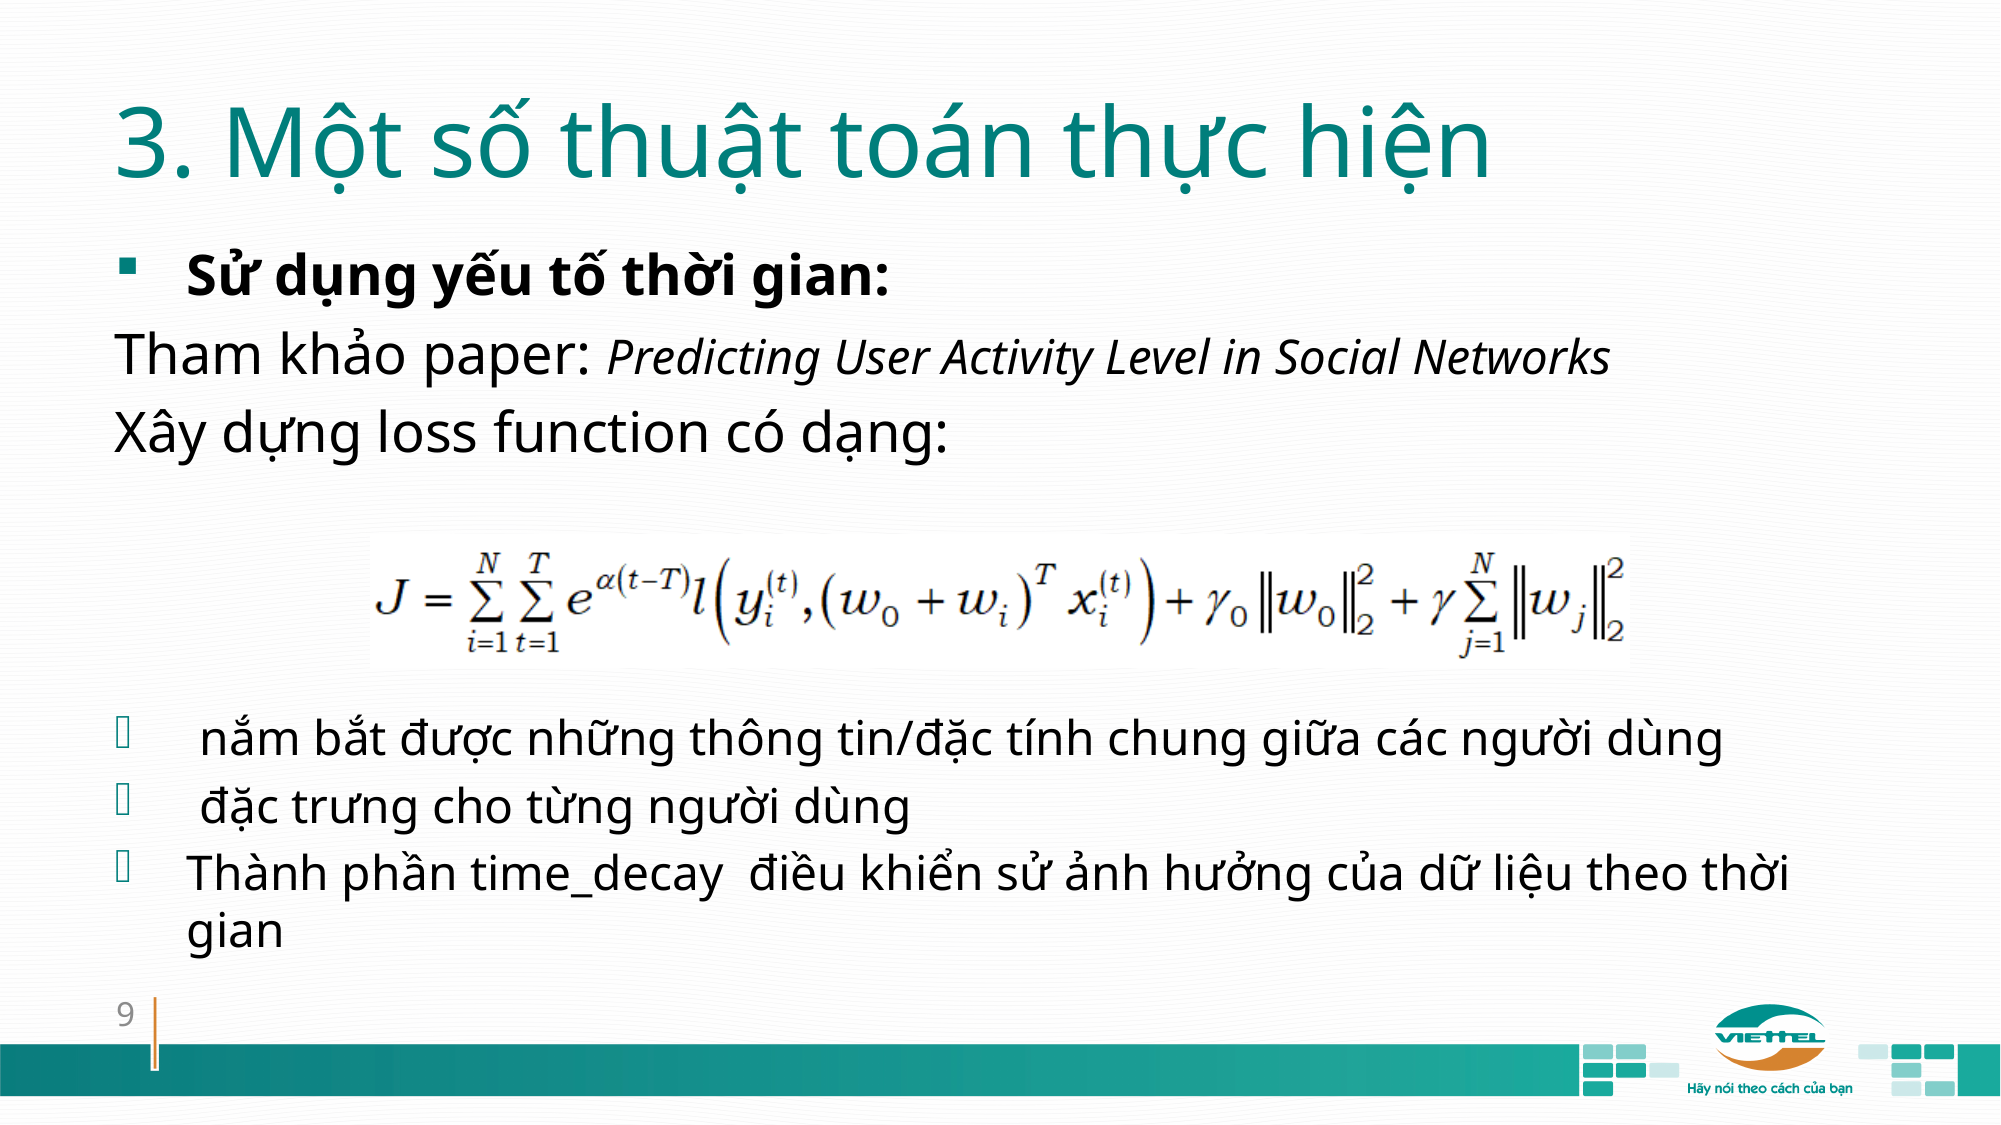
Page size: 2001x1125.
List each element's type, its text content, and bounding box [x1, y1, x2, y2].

picture [0, 0, 2001, 1125]
slide_number 9 [50, 985, 150, 1046]
title 3. Một số thuật toán thực hiện [99, 45, 1900, 233]
